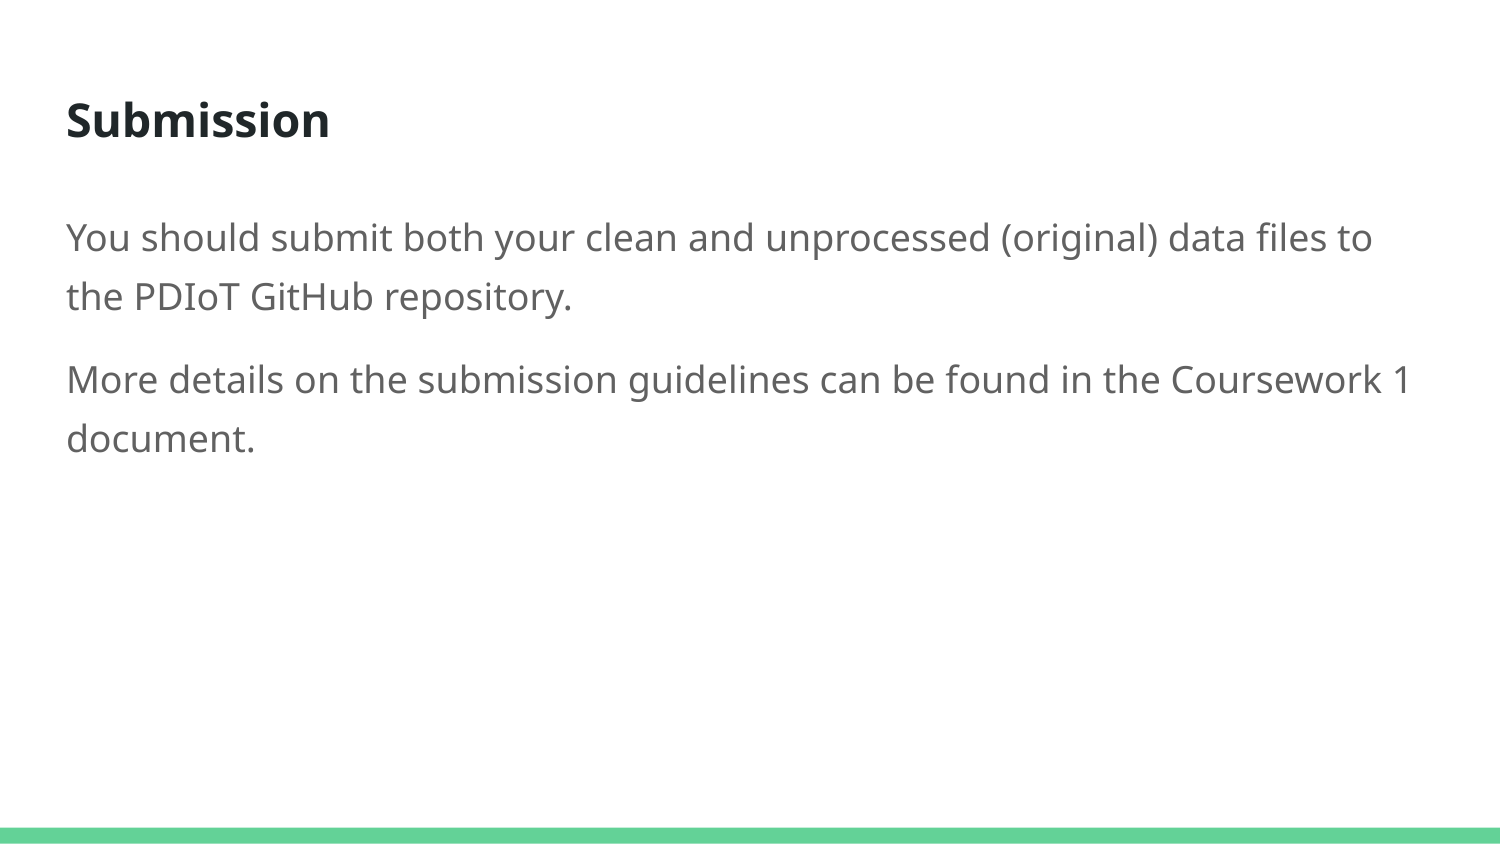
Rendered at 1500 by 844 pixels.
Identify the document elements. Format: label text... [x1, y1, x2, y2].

list You should submit both your clean and unprocessed (original) data files to the PDIoT GitHub repository. More details on the submission guidelines can be found in the Coursework 1 document. [51, 189, 1449, 750]
title Submission [51, 72, 1449, 167]
